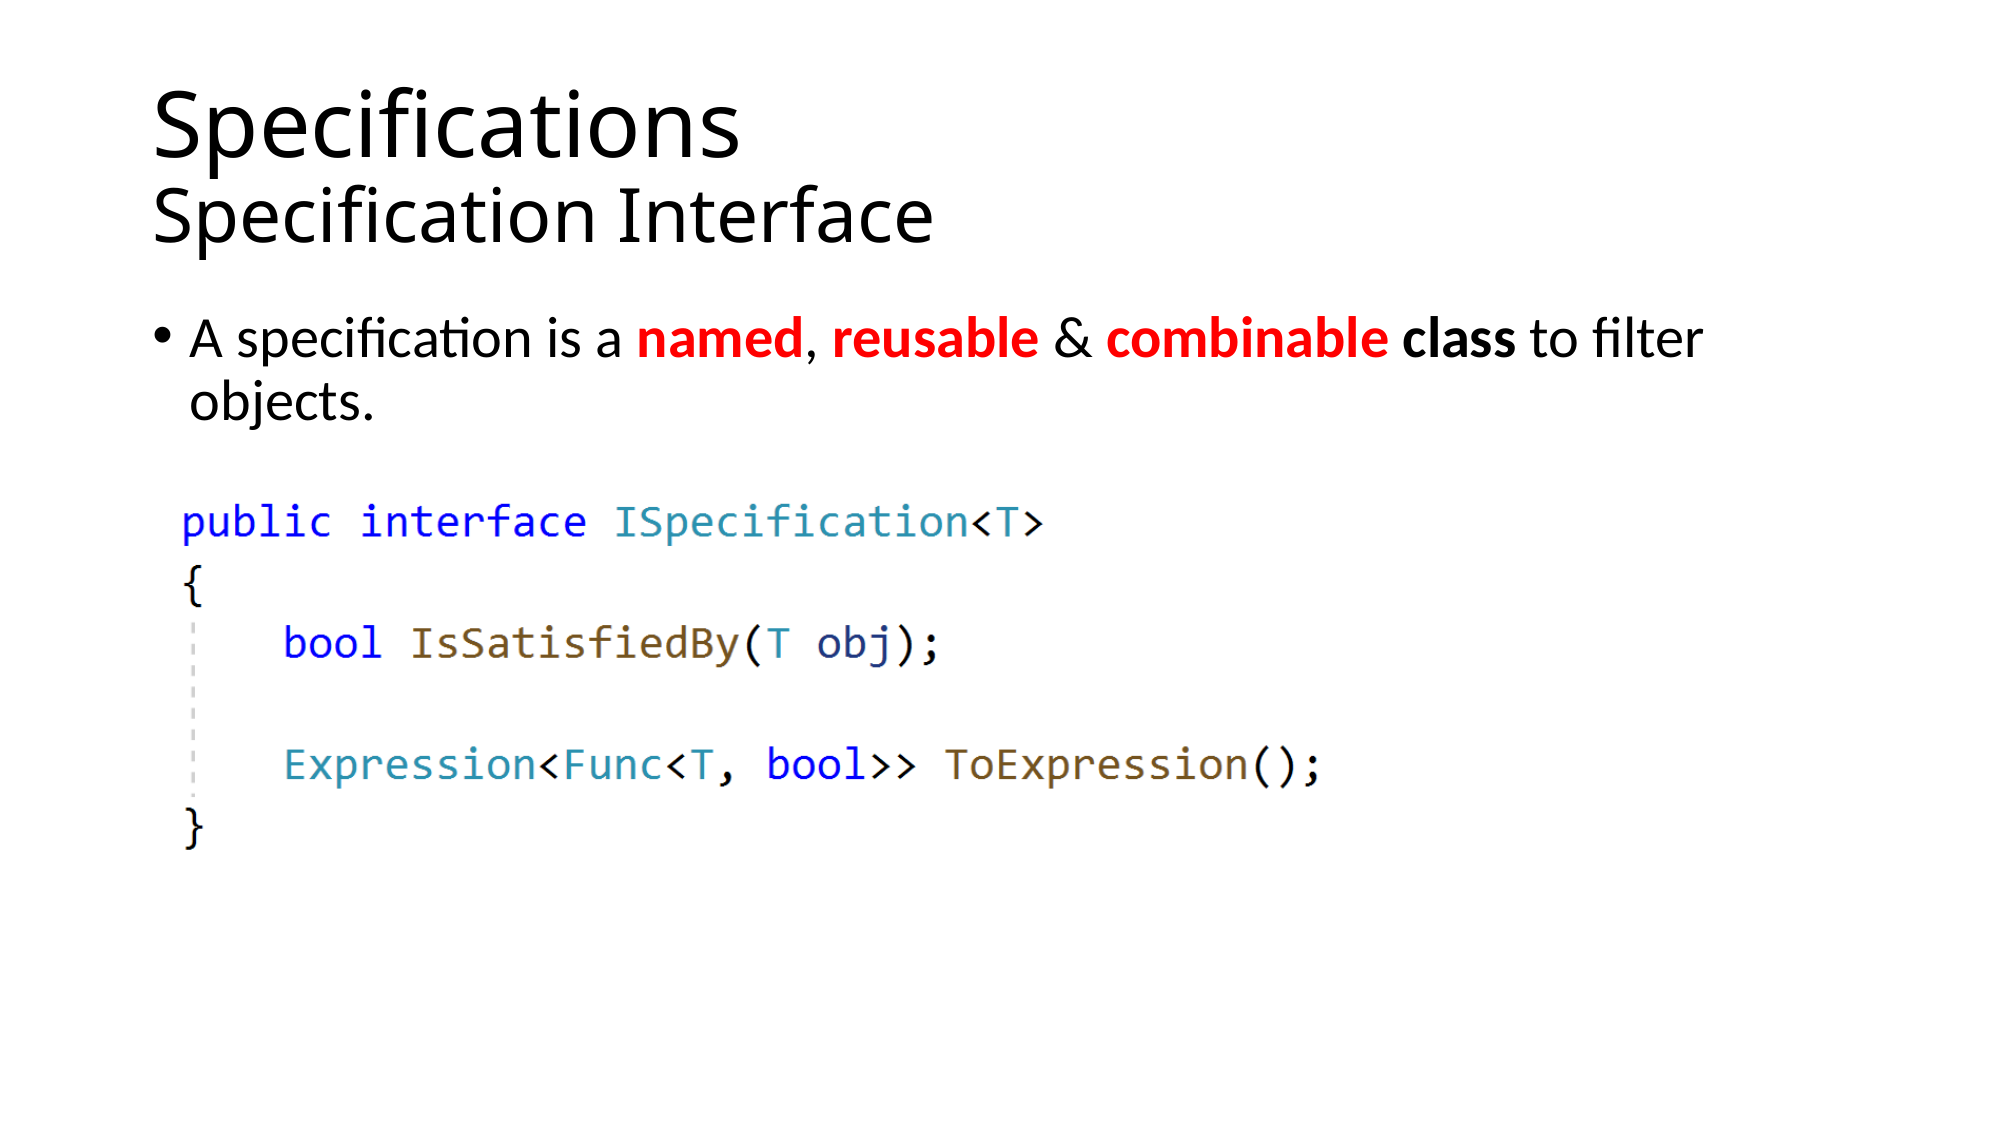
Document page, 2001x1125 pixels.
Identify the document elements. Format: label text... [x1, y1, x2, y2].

picture [156, 488, 1349, 873]
title Specifications Specification Interface [137, 59, 1863, 278]
list A specification is a named, reusable & combinable class to filter objects. [137, 299, 1863, 1014]
